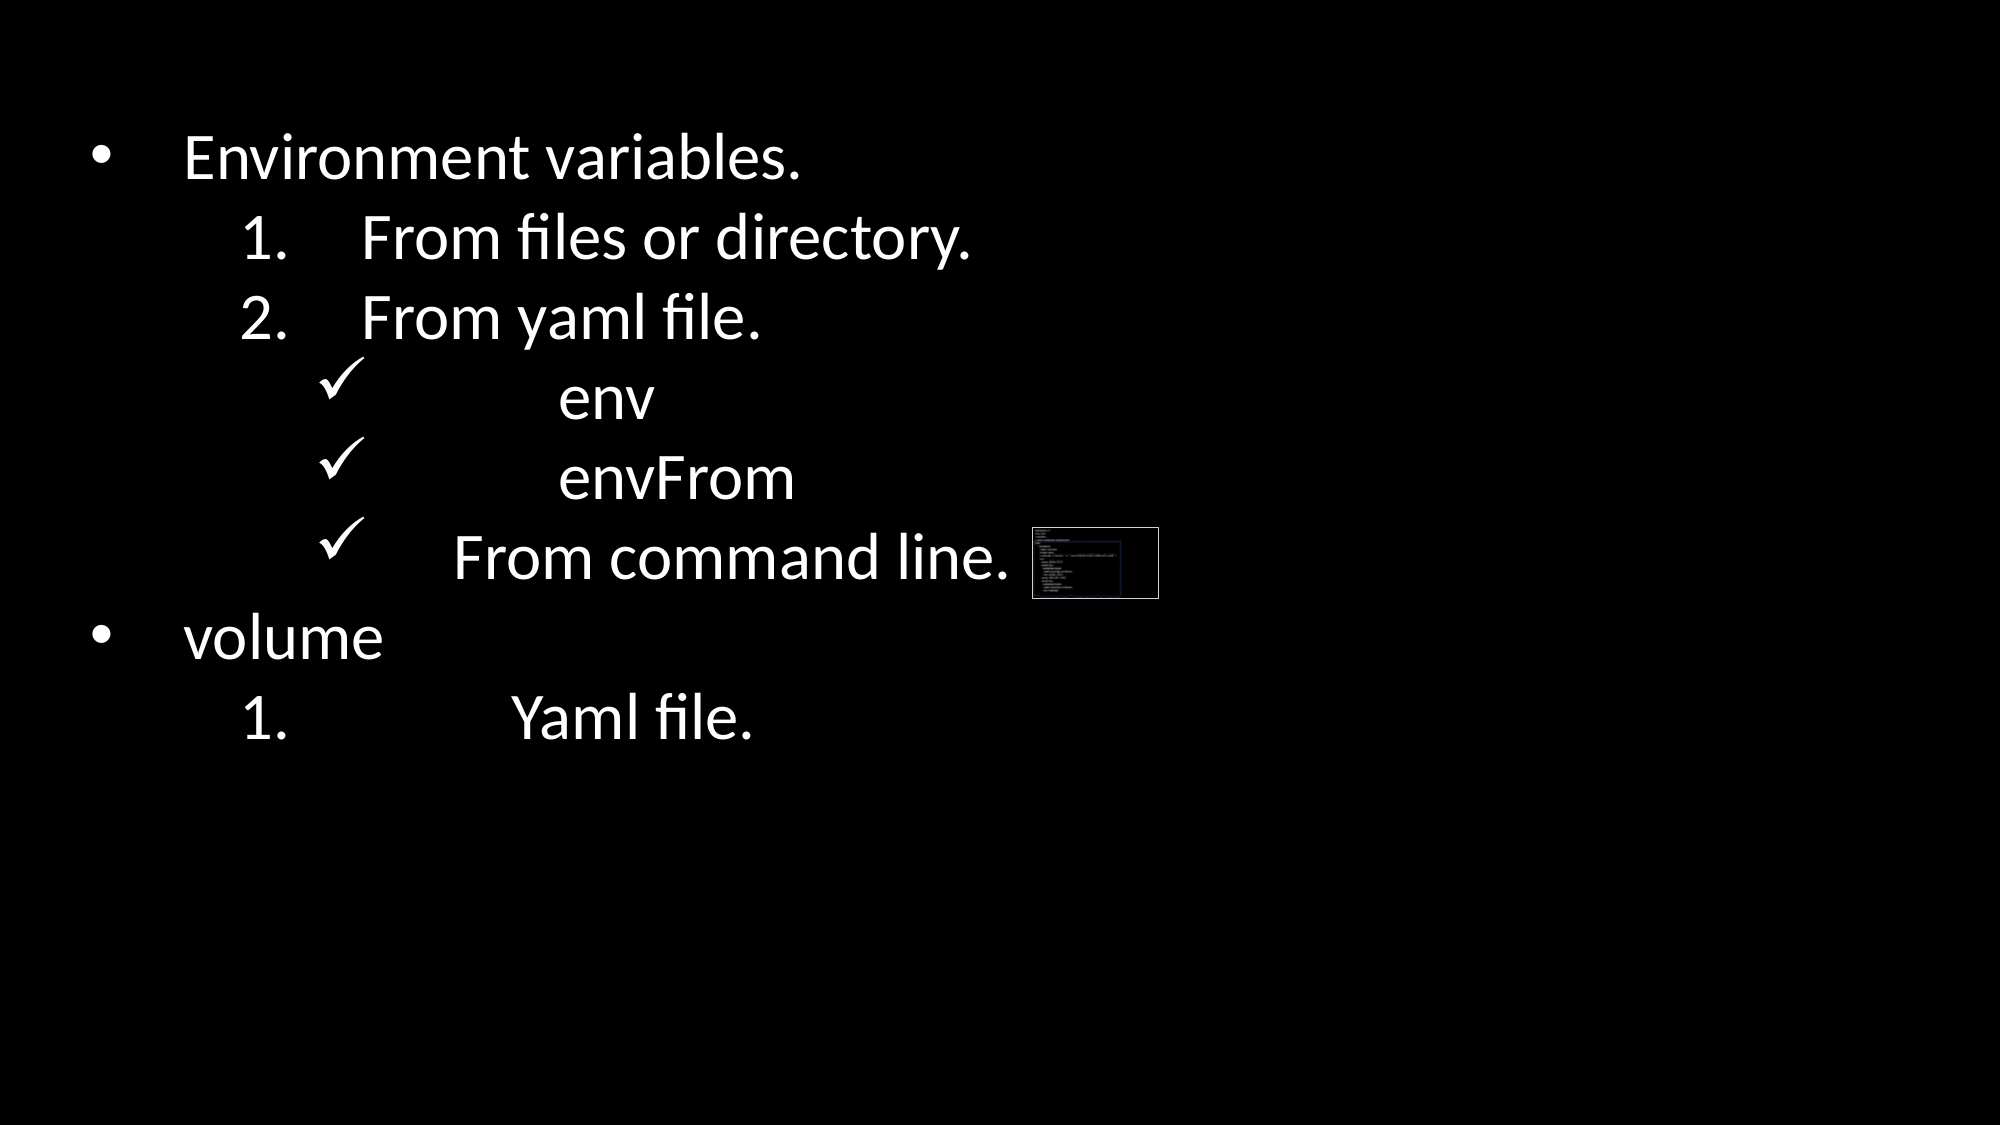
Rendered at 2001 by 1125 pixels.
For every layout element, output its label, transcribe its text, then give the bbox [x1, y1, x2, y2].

text_box Environment variables. From files or directory. From yaml file. env envFrom From command line. volume Yaml file. [0, 105, 1809, 761]
picture [1033, 528, 1158, 598]
